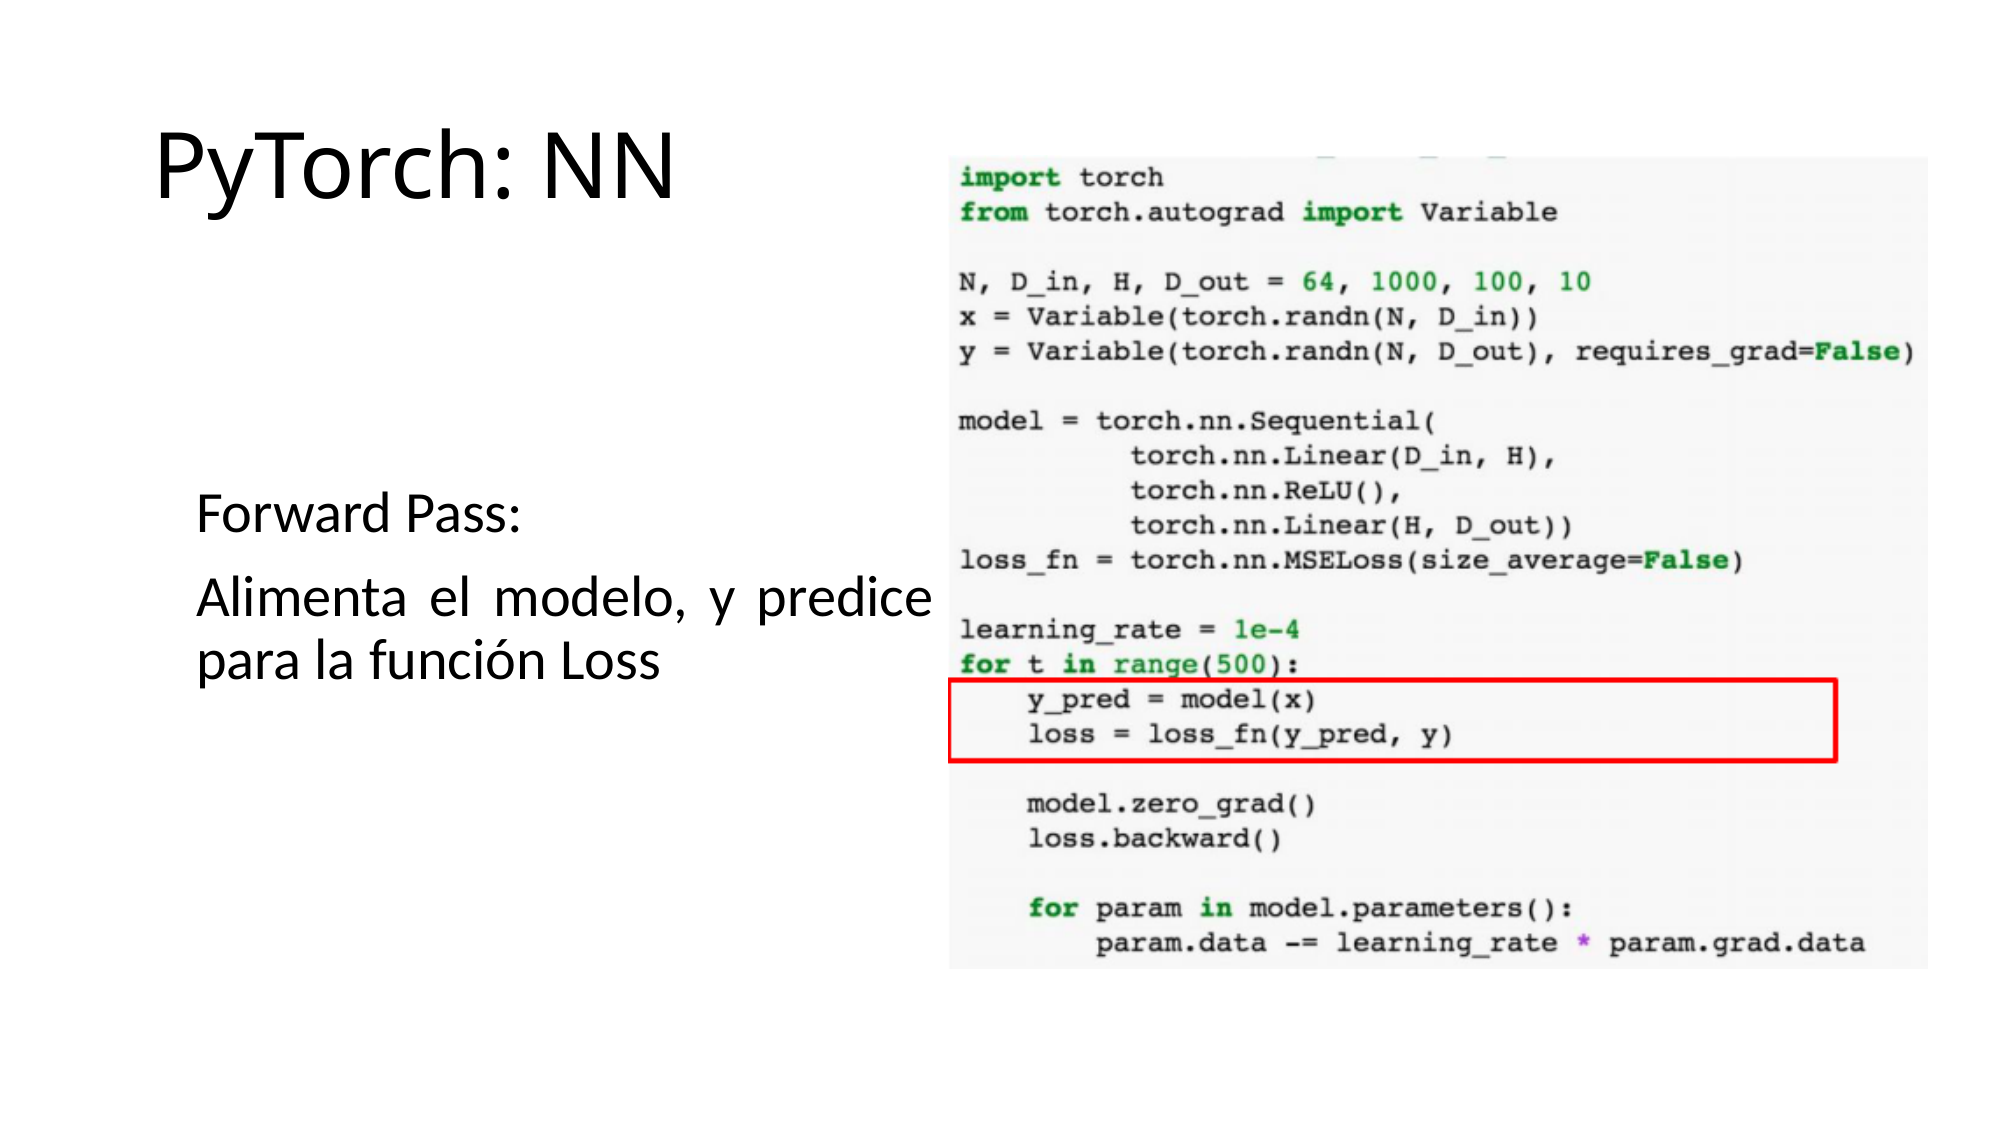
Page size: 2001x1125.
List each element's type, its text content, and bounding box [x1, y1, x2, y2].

title PyTorch: NN [137, 59, 1863, 278]
picture [948, 155, 1928, 969]
list Forward Pass: Alimenta el modelo, y predice para la función Loss [181, 299, 948, 969]
